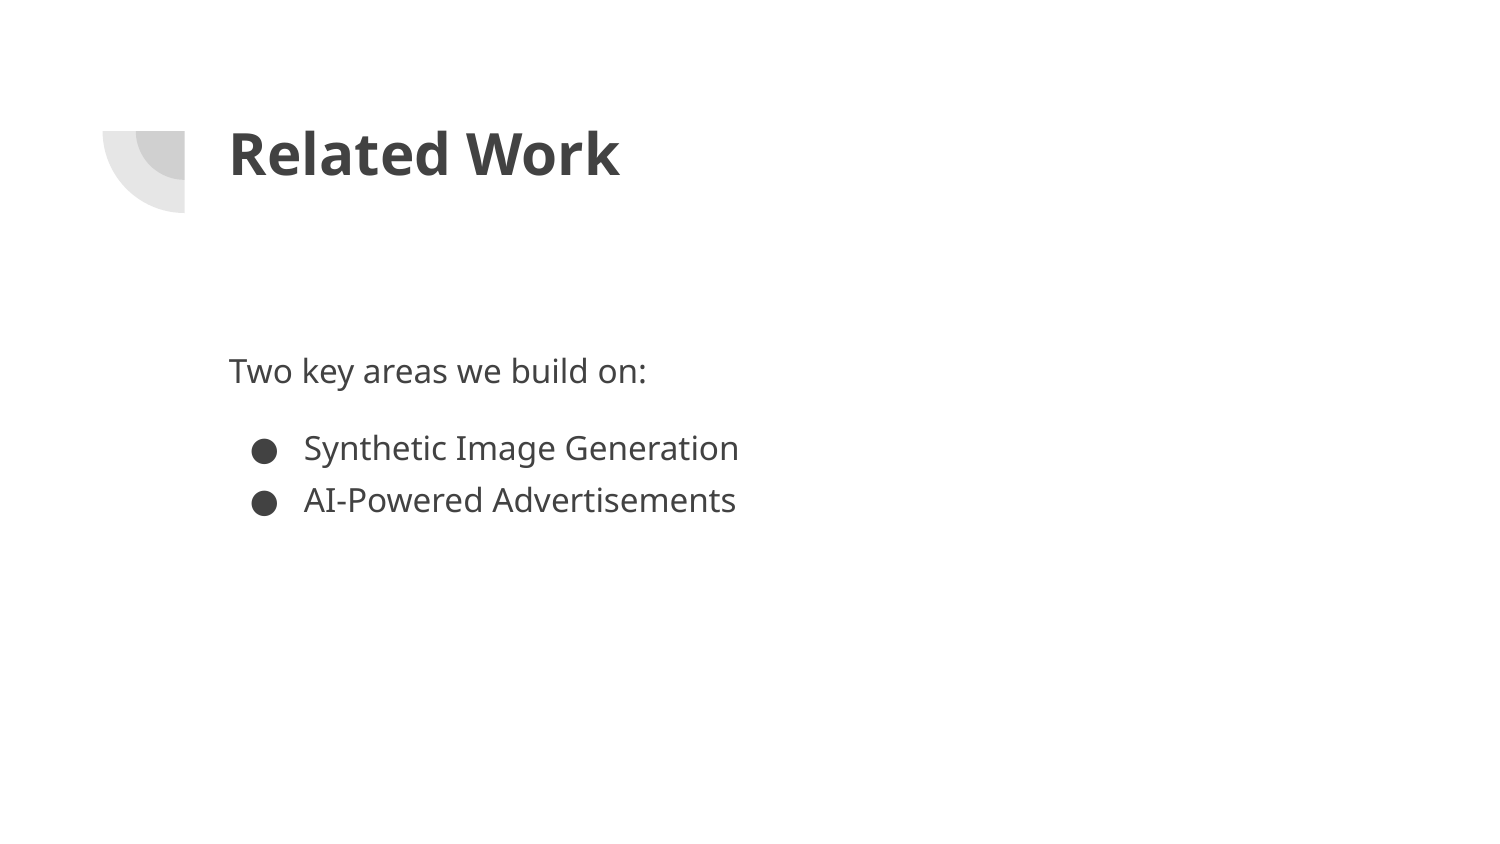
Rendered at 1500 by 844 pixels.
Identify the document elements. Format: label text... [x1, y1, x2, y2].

title Related Work [213, 98, 1368, 263]
list Two key areas we build on: Synthetic Image Generation AI-Powered Advertisements [213, 326, 1368, 744]
